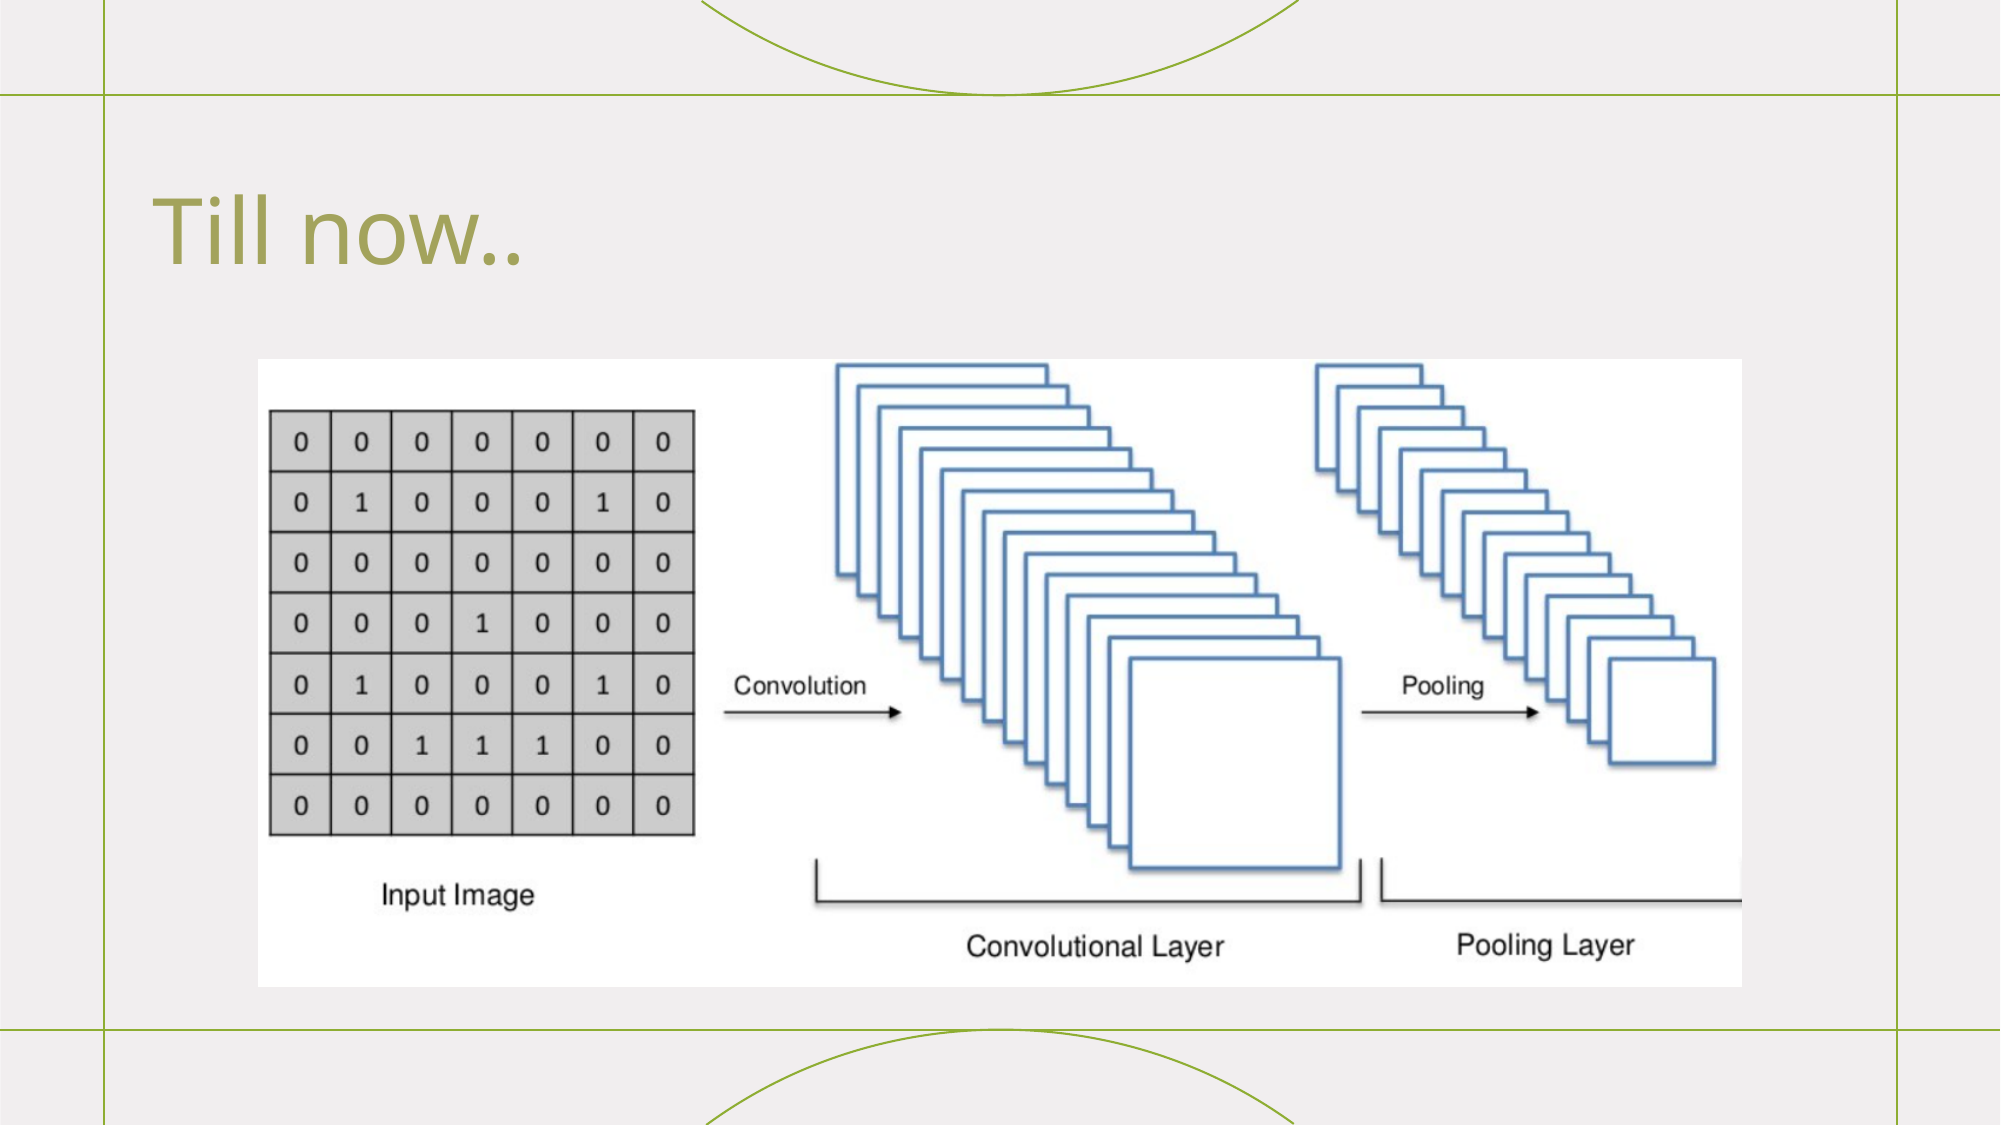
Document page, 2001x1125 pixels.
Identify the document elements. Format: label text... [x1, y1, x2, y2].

title Till now.. [137, 119, 1863, 337]
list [258, 359, 1742, 987]
